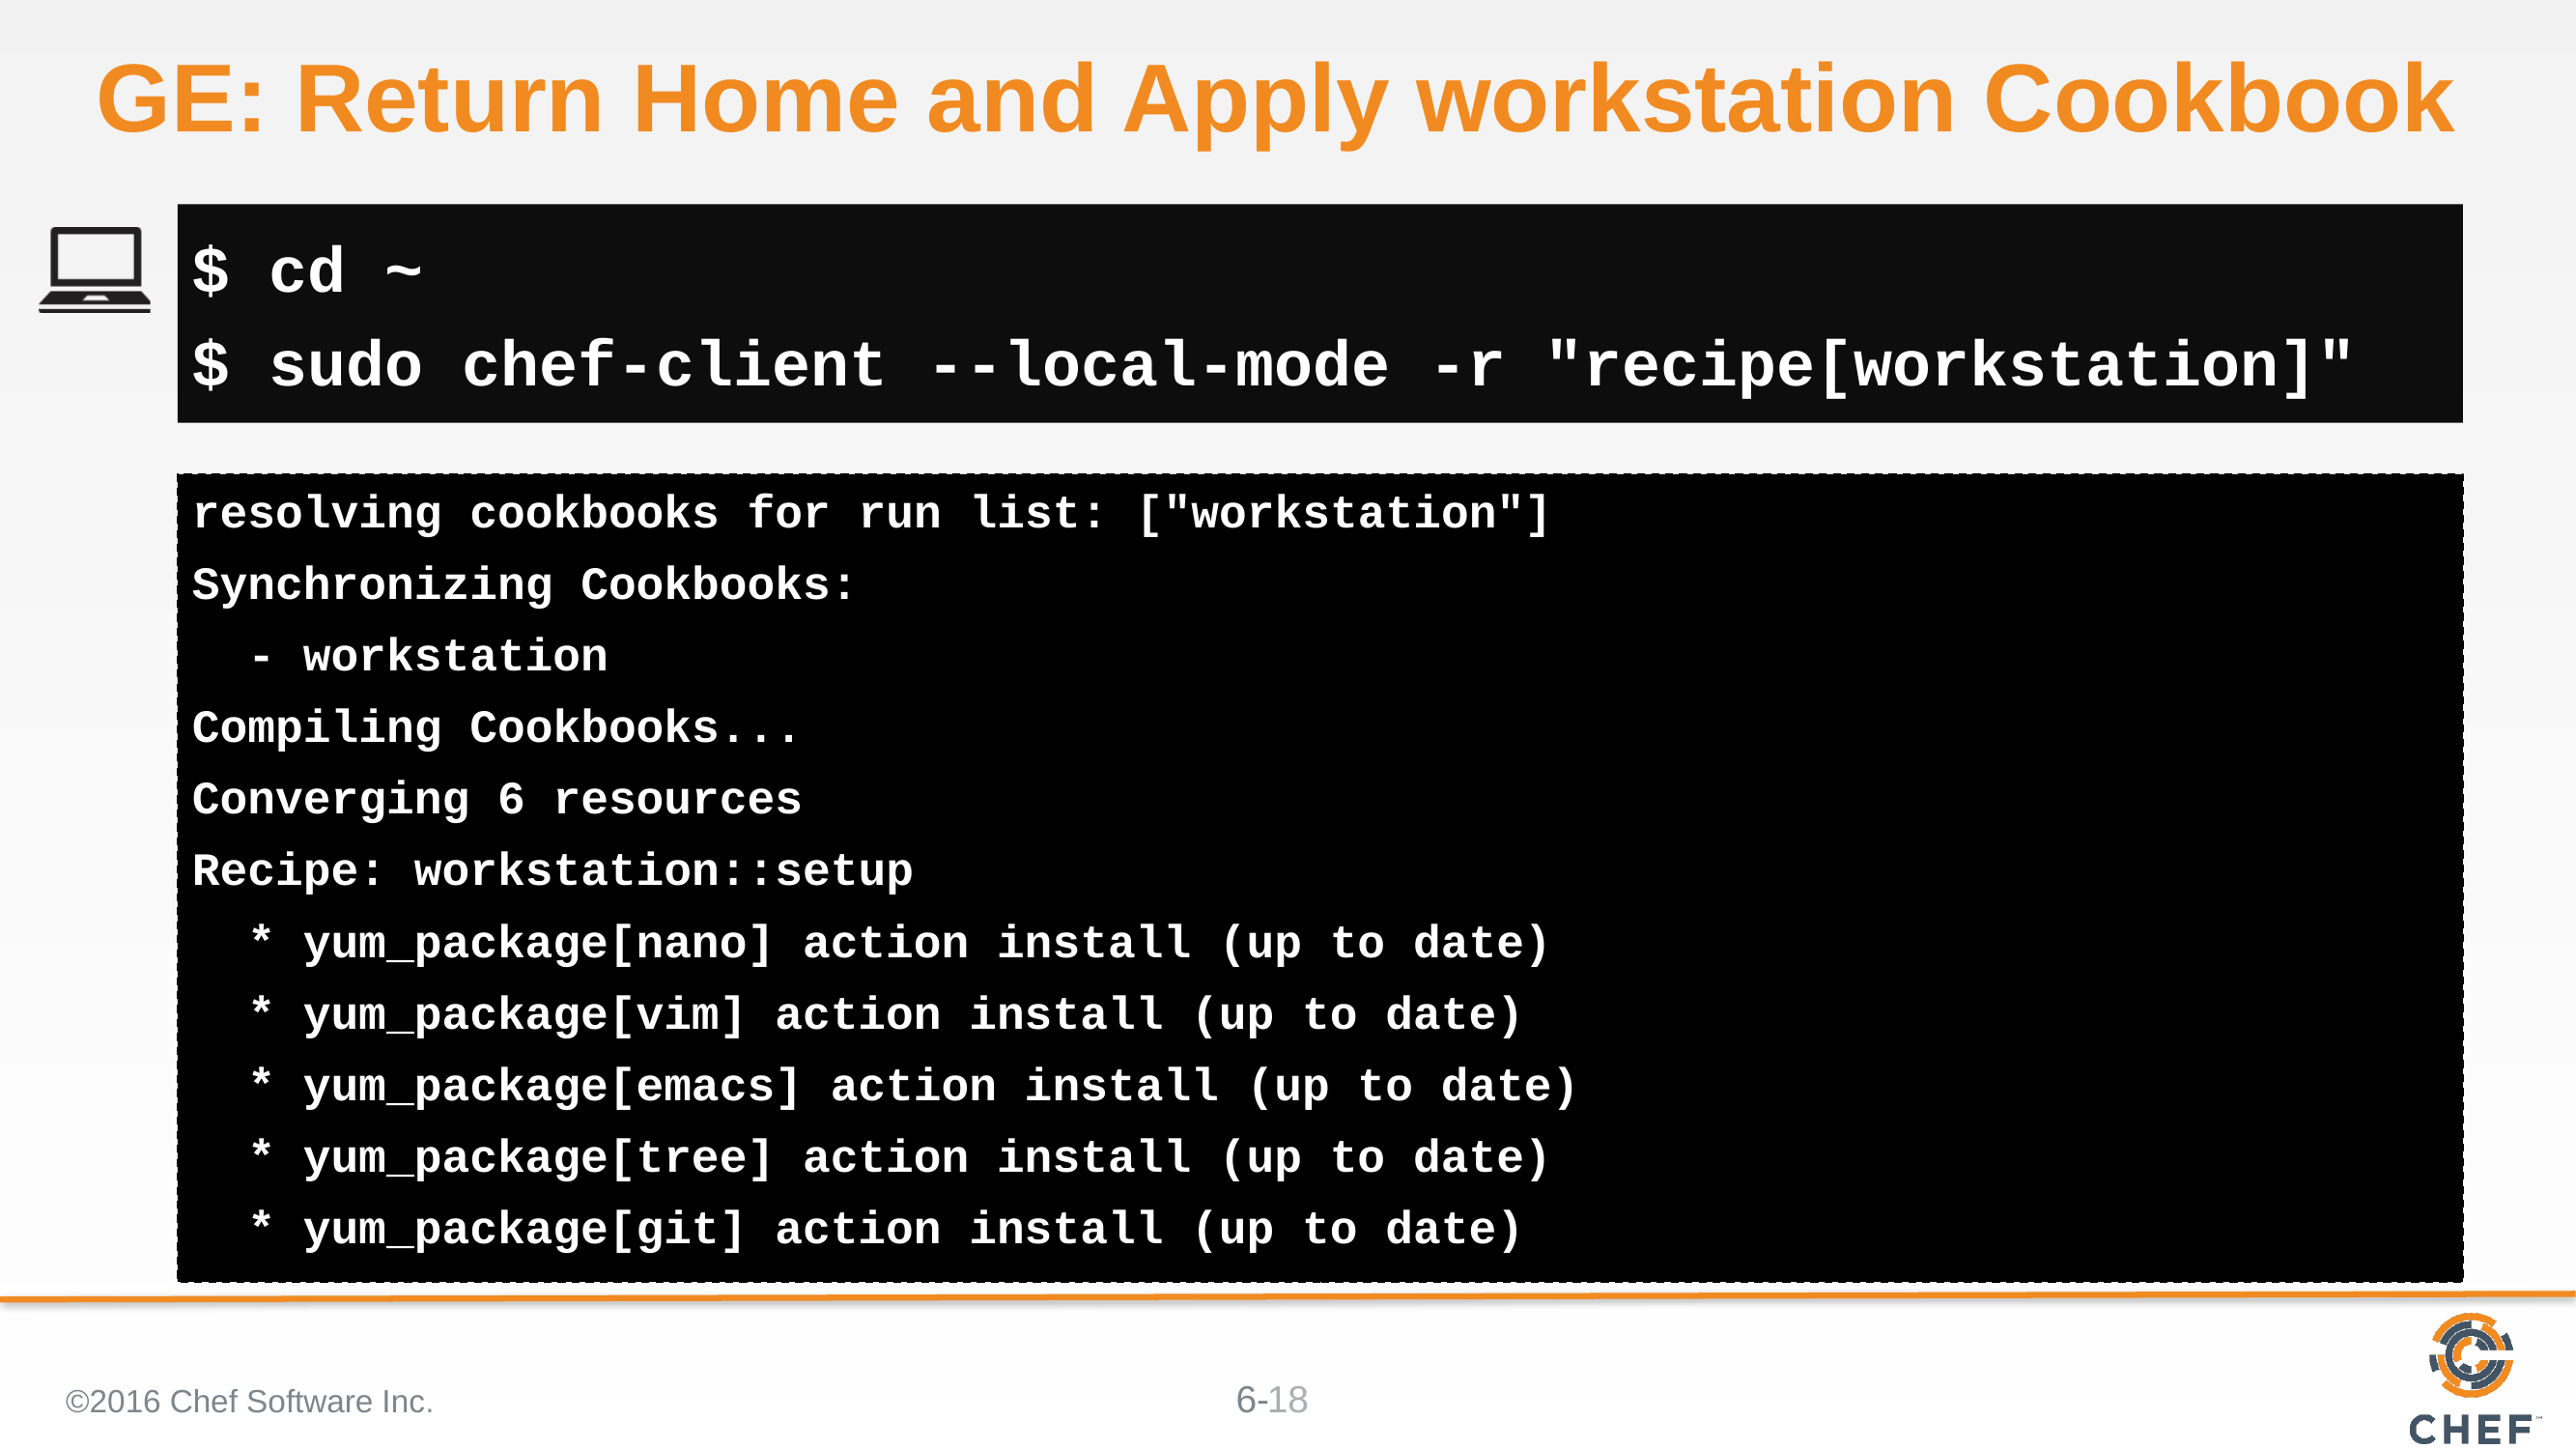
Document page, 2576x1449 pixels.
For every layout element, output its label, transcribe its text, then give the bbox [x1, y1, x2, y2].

footer ©2016 Chef Software Inc. [51, 1359, 952, 1440]
picture [2399, 1297, 2550, 1449]
title GE: Return Home and Apply workstation Cookbook [96, 48, 2519, 175]
list $ cd ~ $ sudo chef-client --local-mode -r "recipe[workstation]" [177, 204, 2463, 423]
slide_number 18 [998, 1359, 1578, 1437]
list resolving cookbooks for run list: ["workstation"] Synchronizing Cookbooks: - workstation Compiling Cookbooks... Converging 6 resources Recipe: workstation::setup * yum_package[nano] action install (up to date) * yum_package[vim] action install (up to date) * yum_package[emacs] action install (up to date) * yum_package[tree] action install (up to date) * yum_package[git] action install (up to date) [177, 473, 2464, 1283]
